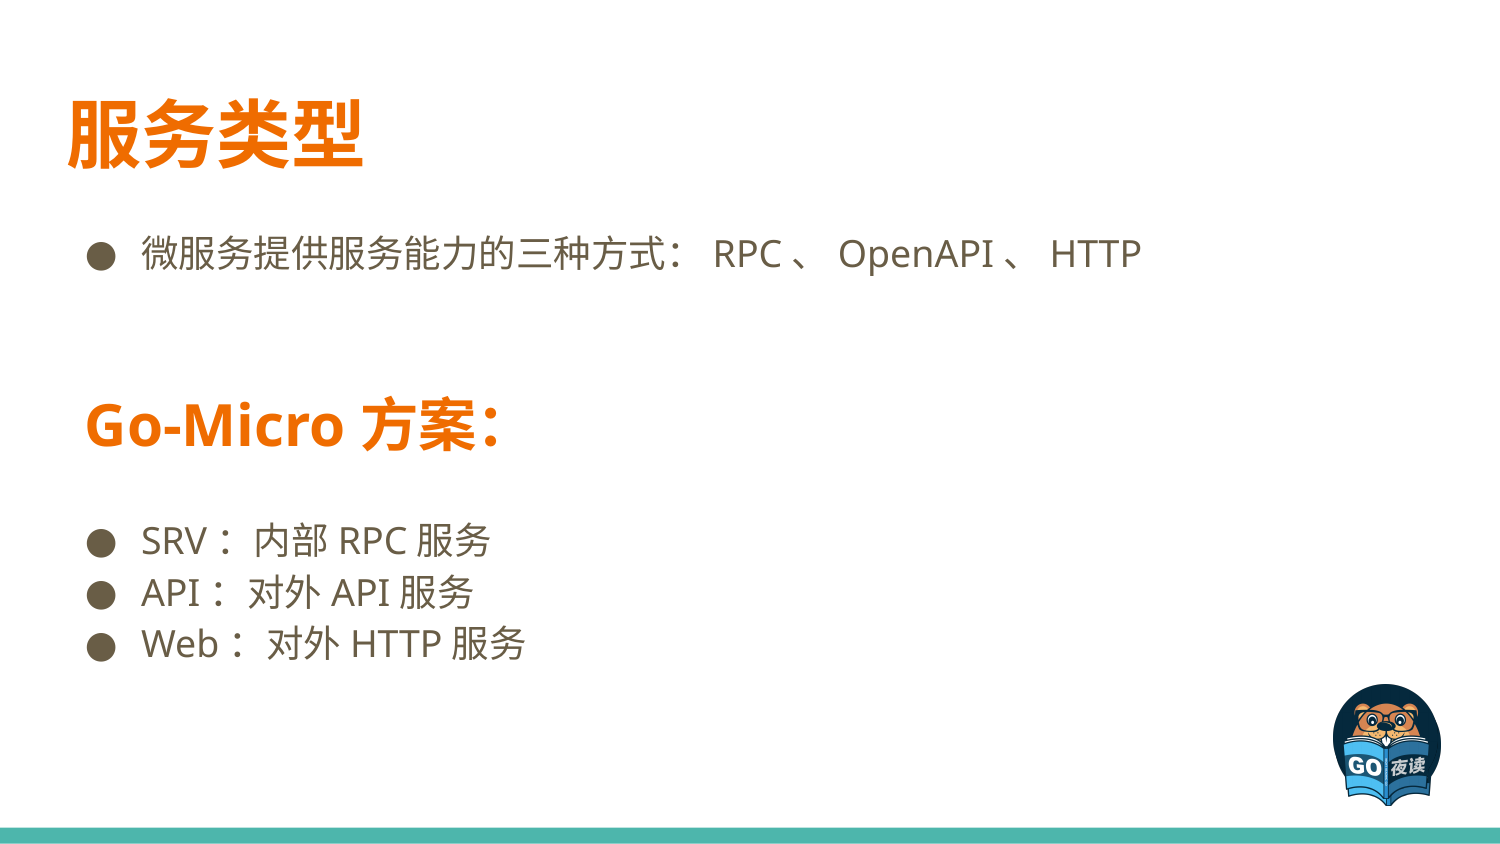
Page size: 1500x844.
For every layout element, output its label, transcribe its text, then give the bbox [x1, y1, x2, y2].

list 微服务提供服务能力的三种方式：RPC、OpenAPI、HTTP Go-Micro方案： SRV：内部RPC服务 API：对外API服务 Web：对外HTTP服务 [51, 207, 1449, 750]
picture [1333, 750, 1441, 806]
title 服务类型 [51, 72, 1449, 189]
